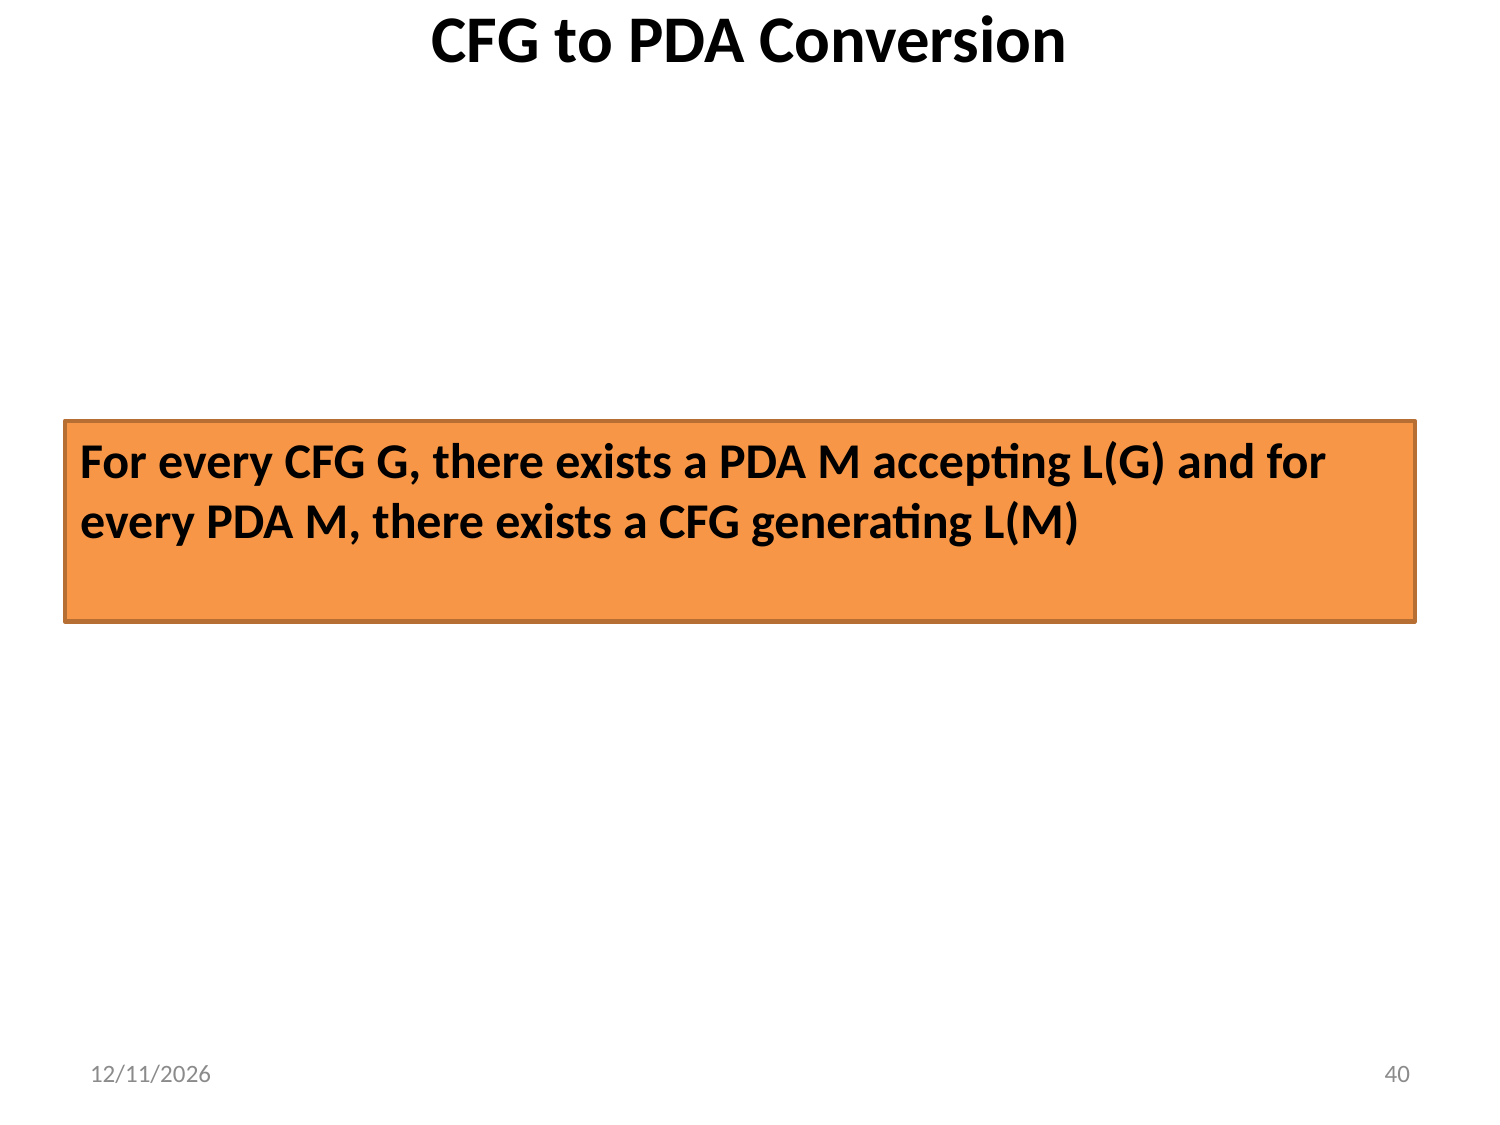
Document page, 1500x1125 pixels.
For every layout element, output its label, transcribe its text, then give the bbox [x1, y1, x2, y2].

slide_number 40 [1074, 1042, 1425, 1103]
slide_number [75, 1042, 425, 1103]
list For every CFG G, there exists a PDA M accepting L(G) and for every PDA M, there exists a CFG generating L(M) [63, 419, 1417, 624]
title CFG to PDA Conversion [75, 0, 1425, 76]
